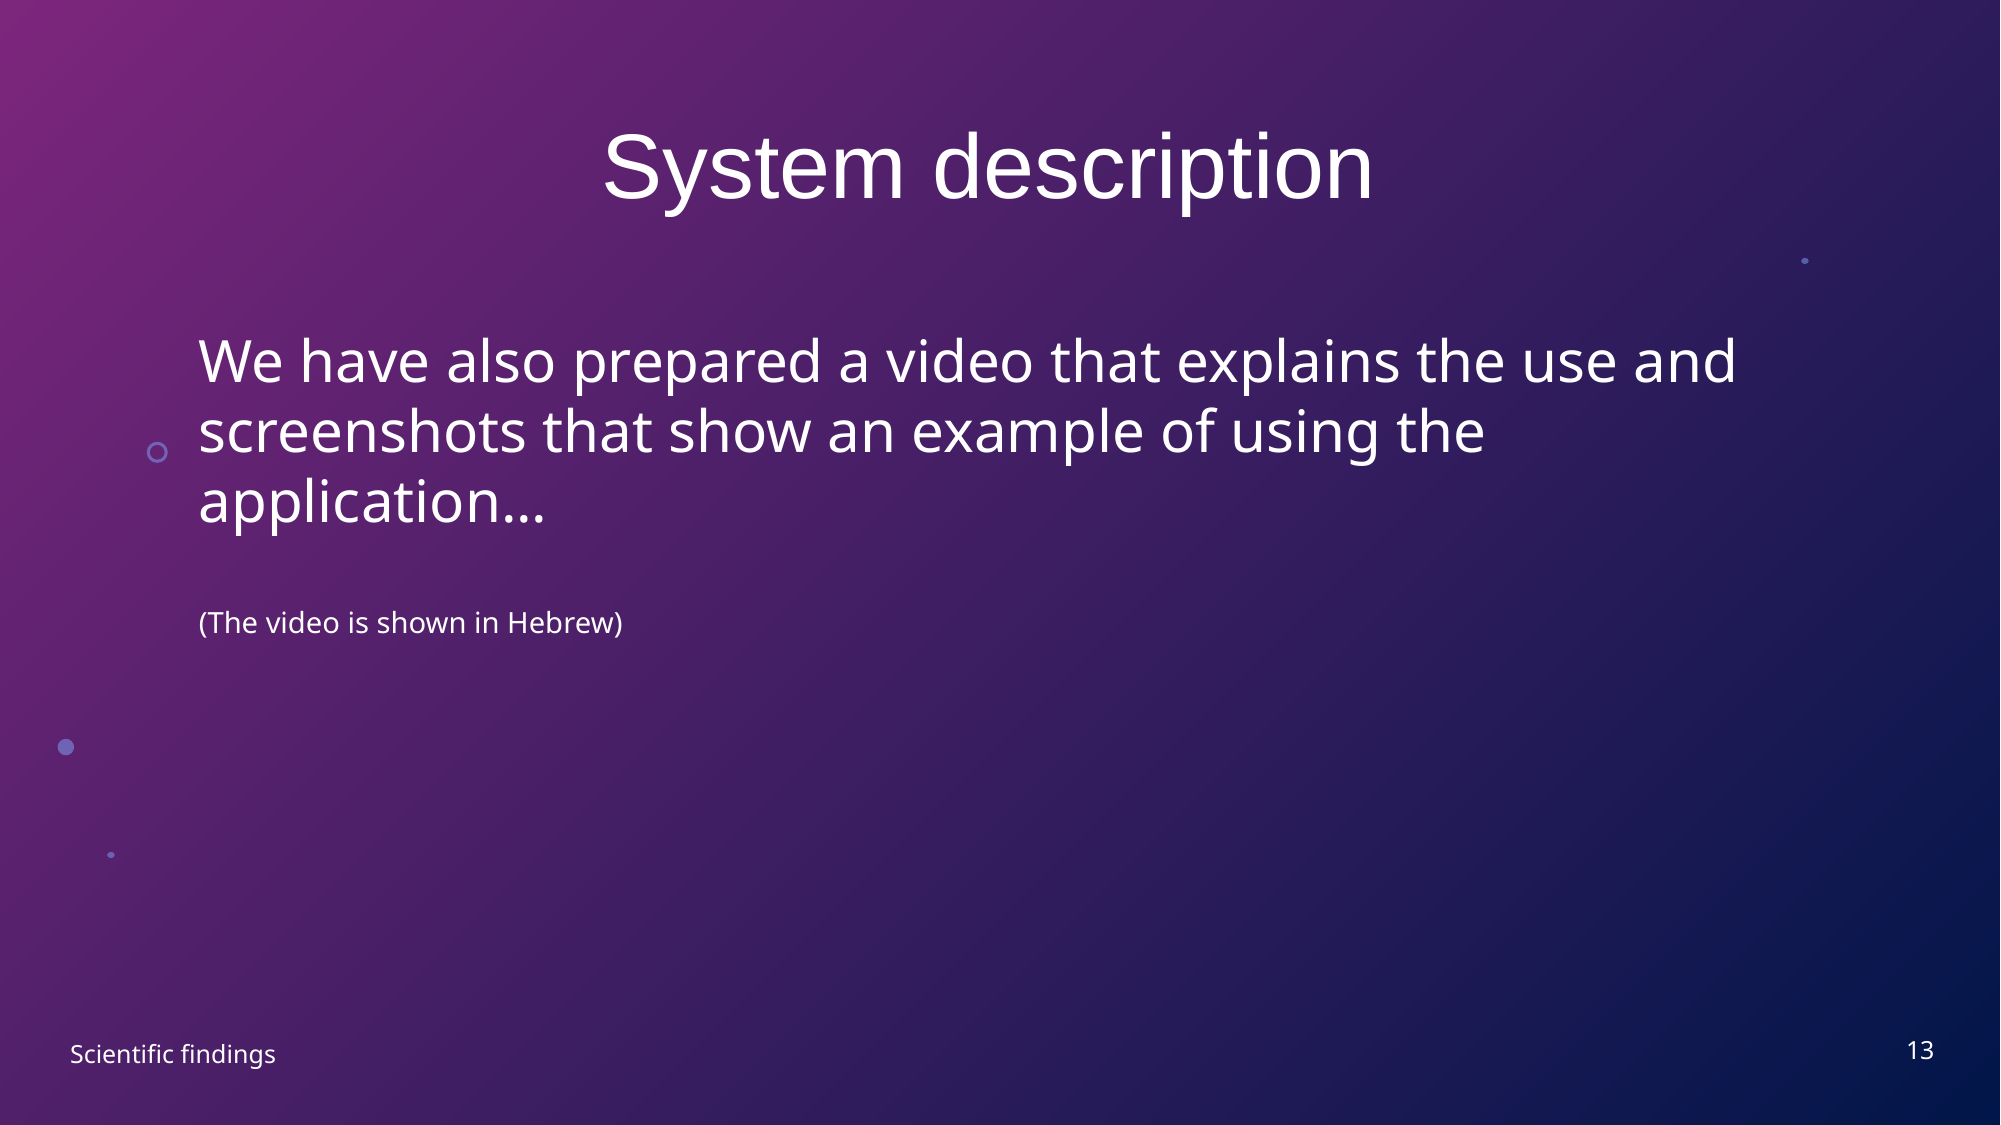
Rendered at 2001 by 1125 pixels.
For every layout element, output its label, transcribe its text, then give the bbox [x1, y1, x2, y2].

text_box We have also prepared a video that explains the use and screenshots that show an example of using the application... (The video is shown in Hebrew) [184, 317, 1803, 647]
footer Scientific findings [55, 1023, 731, 1084]
slide_number 13 [1499, 1021, 1950, 1082]
title System description [139, 59, 1865, 278]
